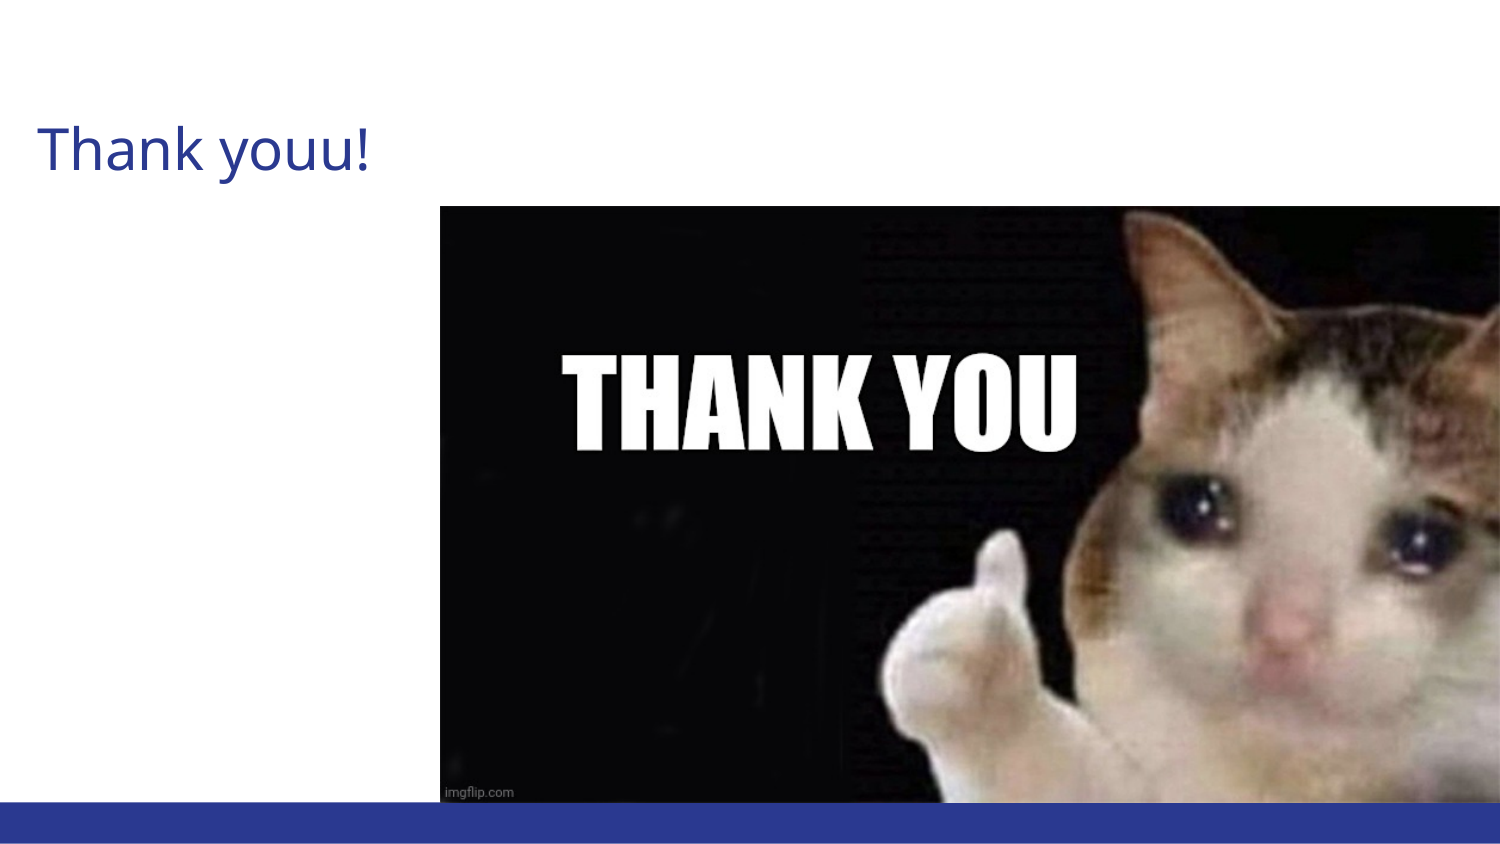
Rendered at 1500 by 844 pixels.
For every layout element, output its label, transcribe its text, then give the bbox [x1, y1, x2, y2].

title Thank youu! [22, 97, 1420, 198]
picture [440, 205, 1500, 803]
